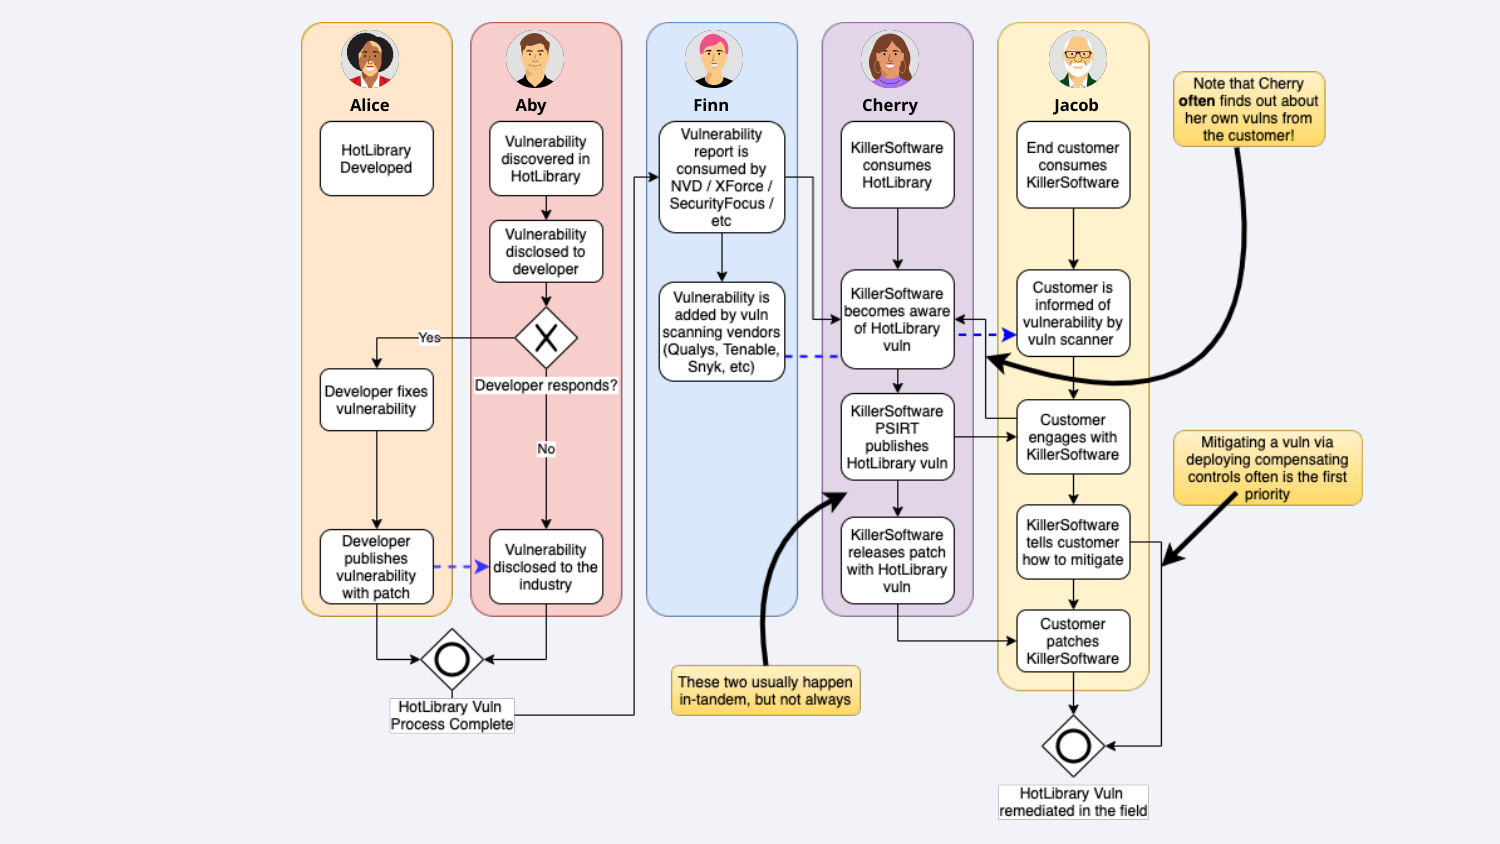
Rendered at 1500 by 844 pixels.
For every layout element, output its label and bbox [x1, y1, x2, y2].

picture [301, 22, 1363, 822]
text_box [334, 30, 406, 123]
